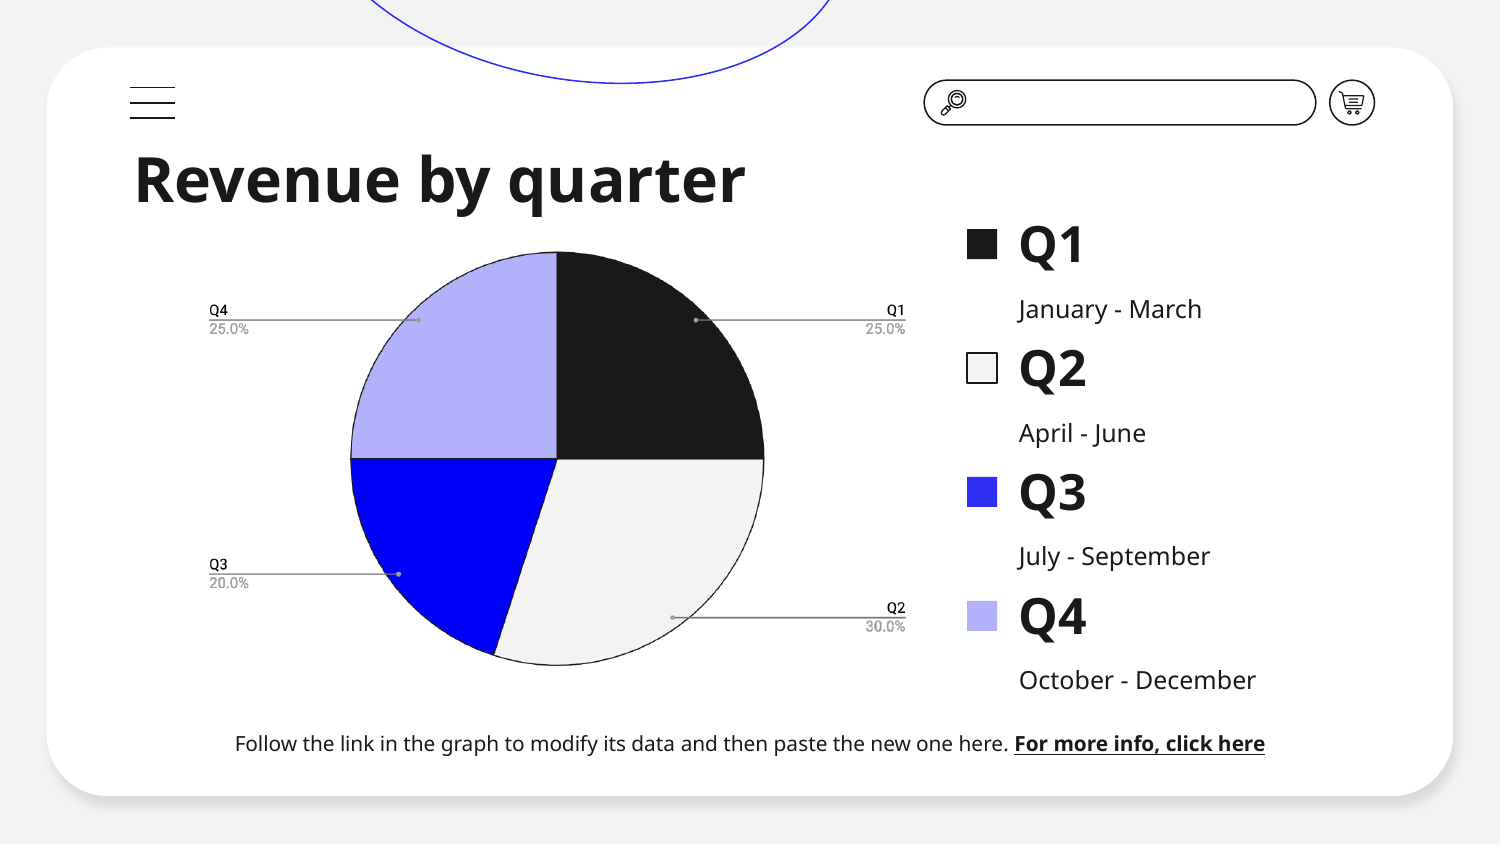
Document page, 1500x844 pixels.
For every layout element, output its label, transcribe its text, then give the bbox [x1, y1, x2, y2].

text_box [967, 600, 998, 631]
title Q1 [1003, 229, 1310, 278]
text_box Follow the link in the graph to modify its data and then paste the new one here. For more info, click here [161, 727, 1339, 763]
subtitle October - December [1003, 649, 1310, 709]
subtitle April - June [1003, 402, 1310, 461]
text_box [967, 353, 998, 384]
text_box [967, 476, 998, 507]
title Q3 [1003, 476, 1310, 525]
title Q4 [1003, 600, 1310, 649]
picture [186, 228, 929, 688]
text_box [967, 229, 998, 260]
title Revenue by quarter [118, 125, 1382, 219]
subtitle July - September [1003, 525, 1310, 585]
title Q2 [1003, 352, 1310, 402]
subtitle January - March [1003, 278, 1310, 338]
